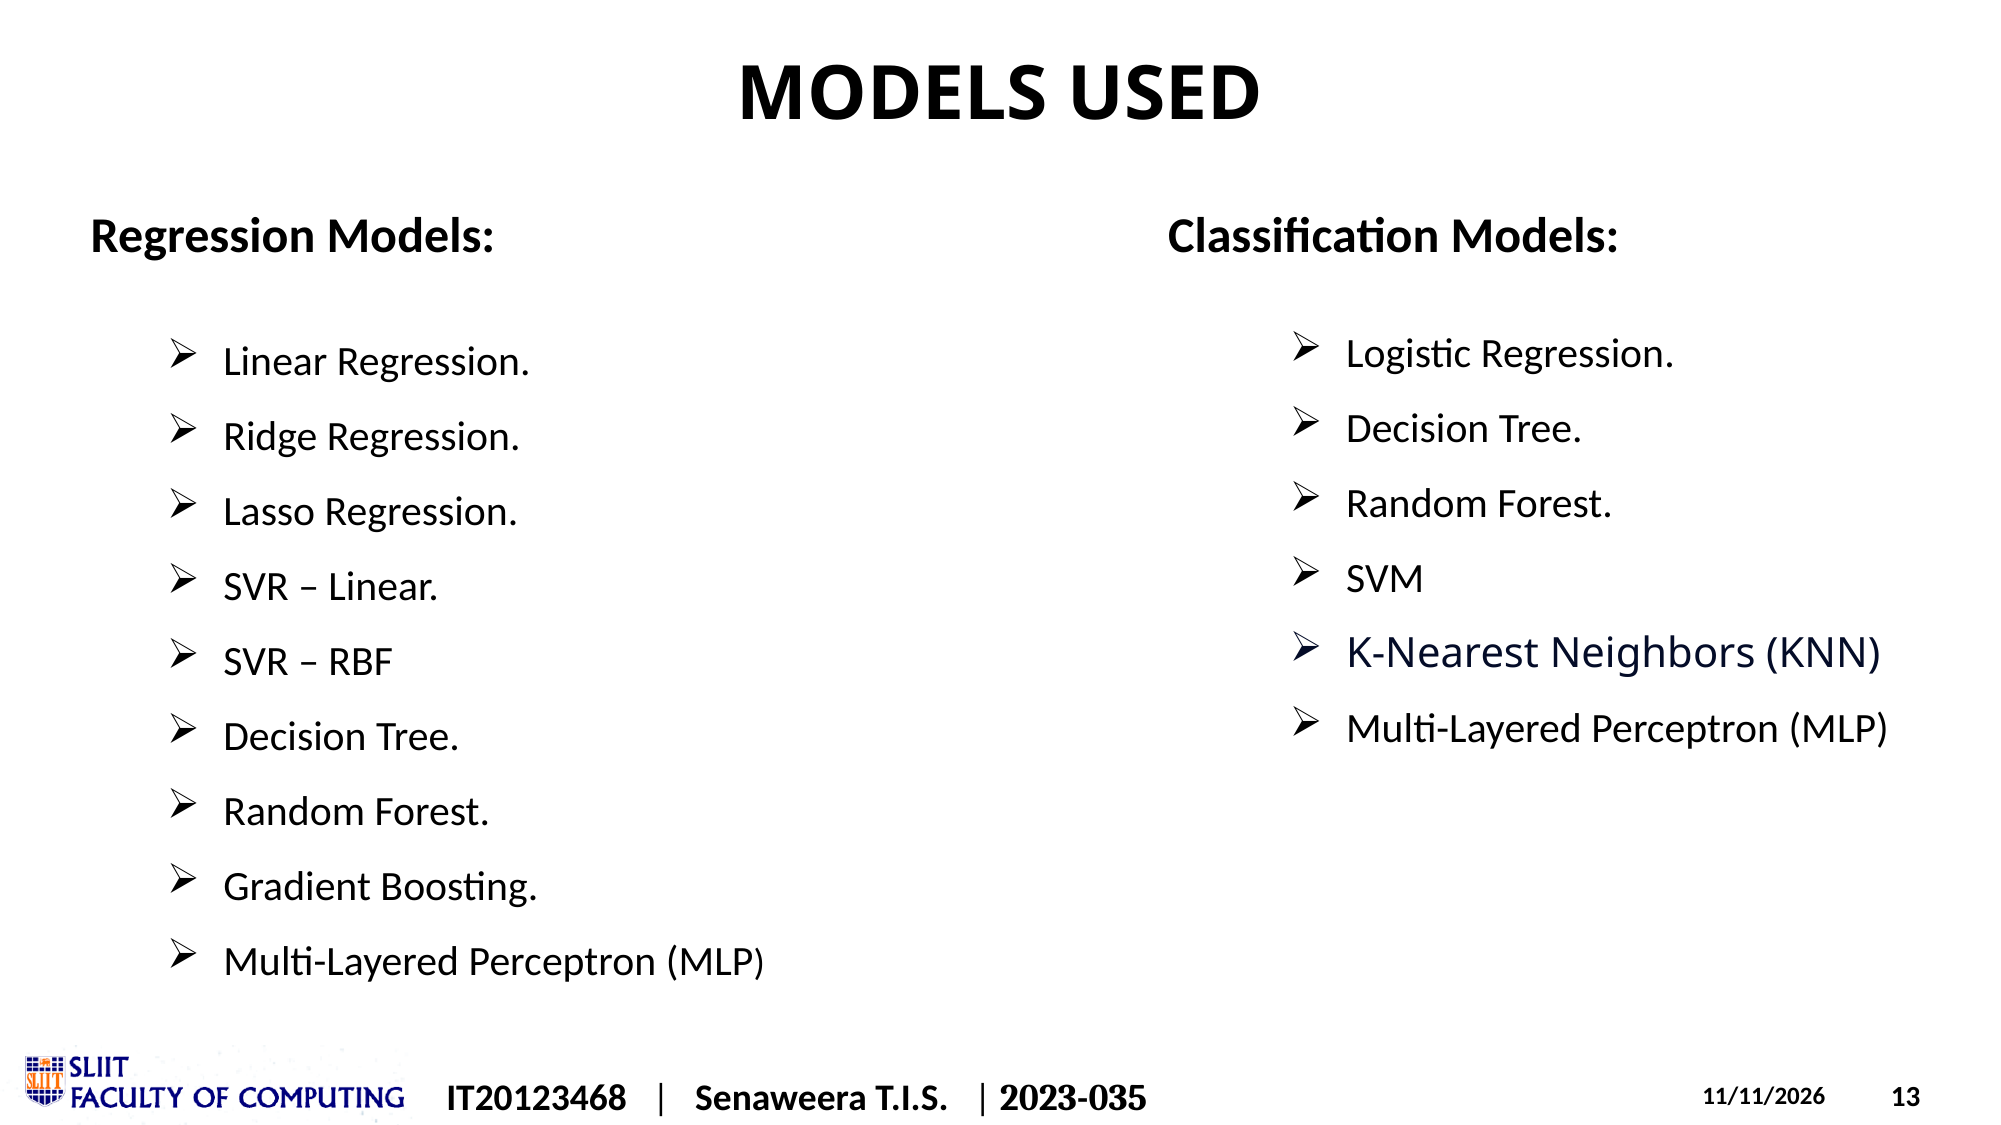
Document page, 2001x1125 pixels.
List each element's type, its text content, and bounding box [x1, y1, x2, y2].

text_box Linear Regression. Ridge Regression. Lasso Regression. SVR – Linear. SVR – RBF Decision Tree. Random Forest. Gradient Boosting. Multi-Layered Perceptron (MLP) [152, 301, 815, 992]
text_box Classification Models: [1153, 195, 1635, 270]
text_box IT20123468 | Senaweera T.I.S. | 2023-035 [431, 1064, 1551, 1125]
text_box MODELS USED [679, 47, 1321, 129]
picture [0, 1045, 413, 1125]
text_box Logistic Regression. Decision Tree. Random Forest. SVM K-Nearest Neighbors (KNN) Multi-Layered Perceptron (MLP) [1274, 293, 1937, 759]
text_box Regression Models: [75, 195, 511, 270]
